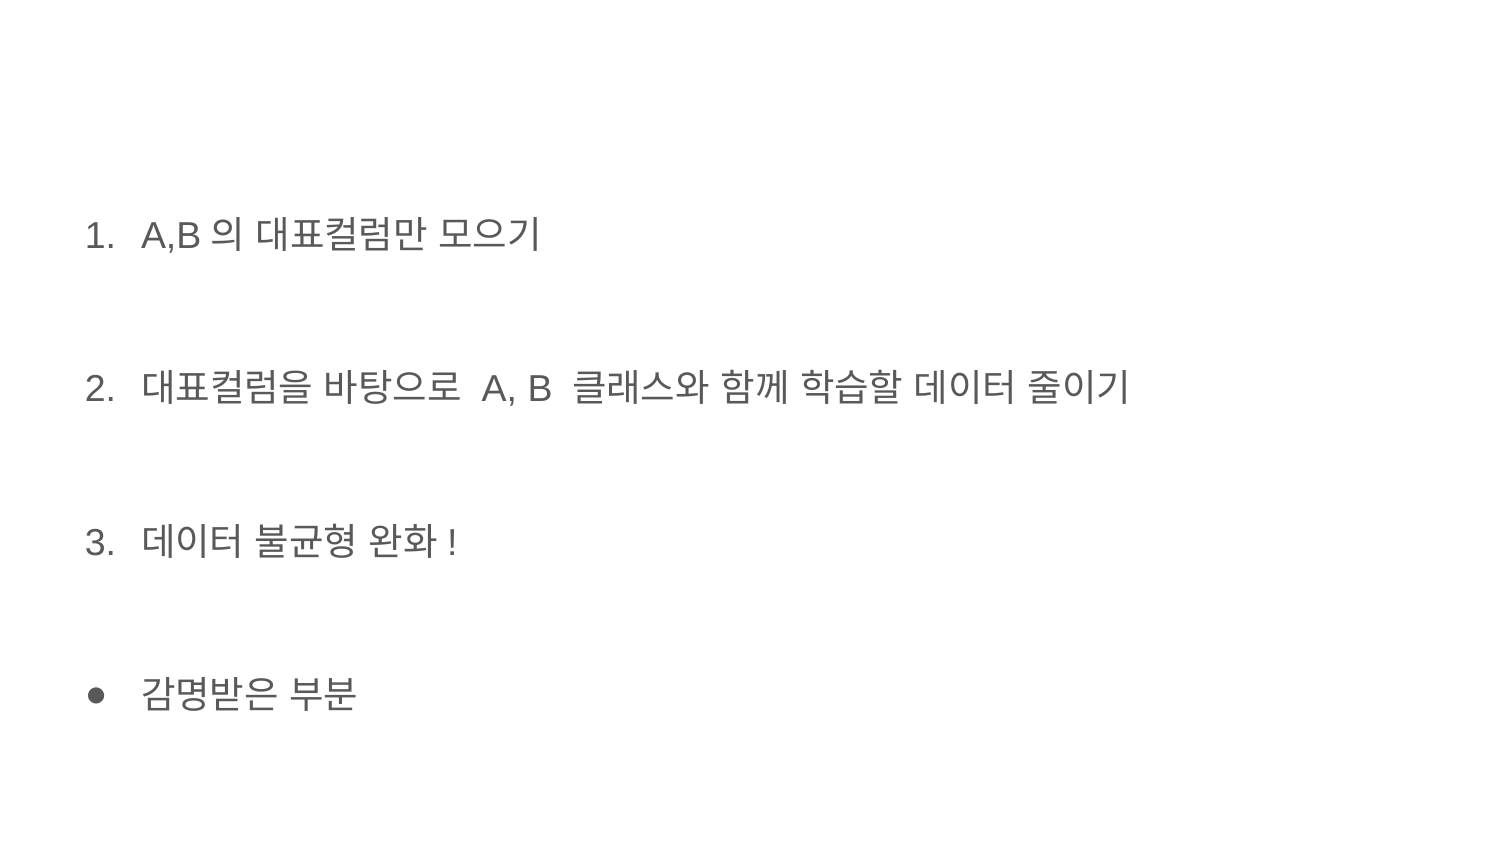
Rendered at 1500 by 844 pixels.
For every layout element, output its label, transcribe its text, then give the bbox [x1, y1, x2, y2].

list A,B의 대표컬럼만 모으기 대표컬럼을 바탕으로 A, B 클래스와 함께 학습할 데이터 줄이기 데이터 불균형 완화! 감명받은 부분 [51, 189, 1449, 750]
